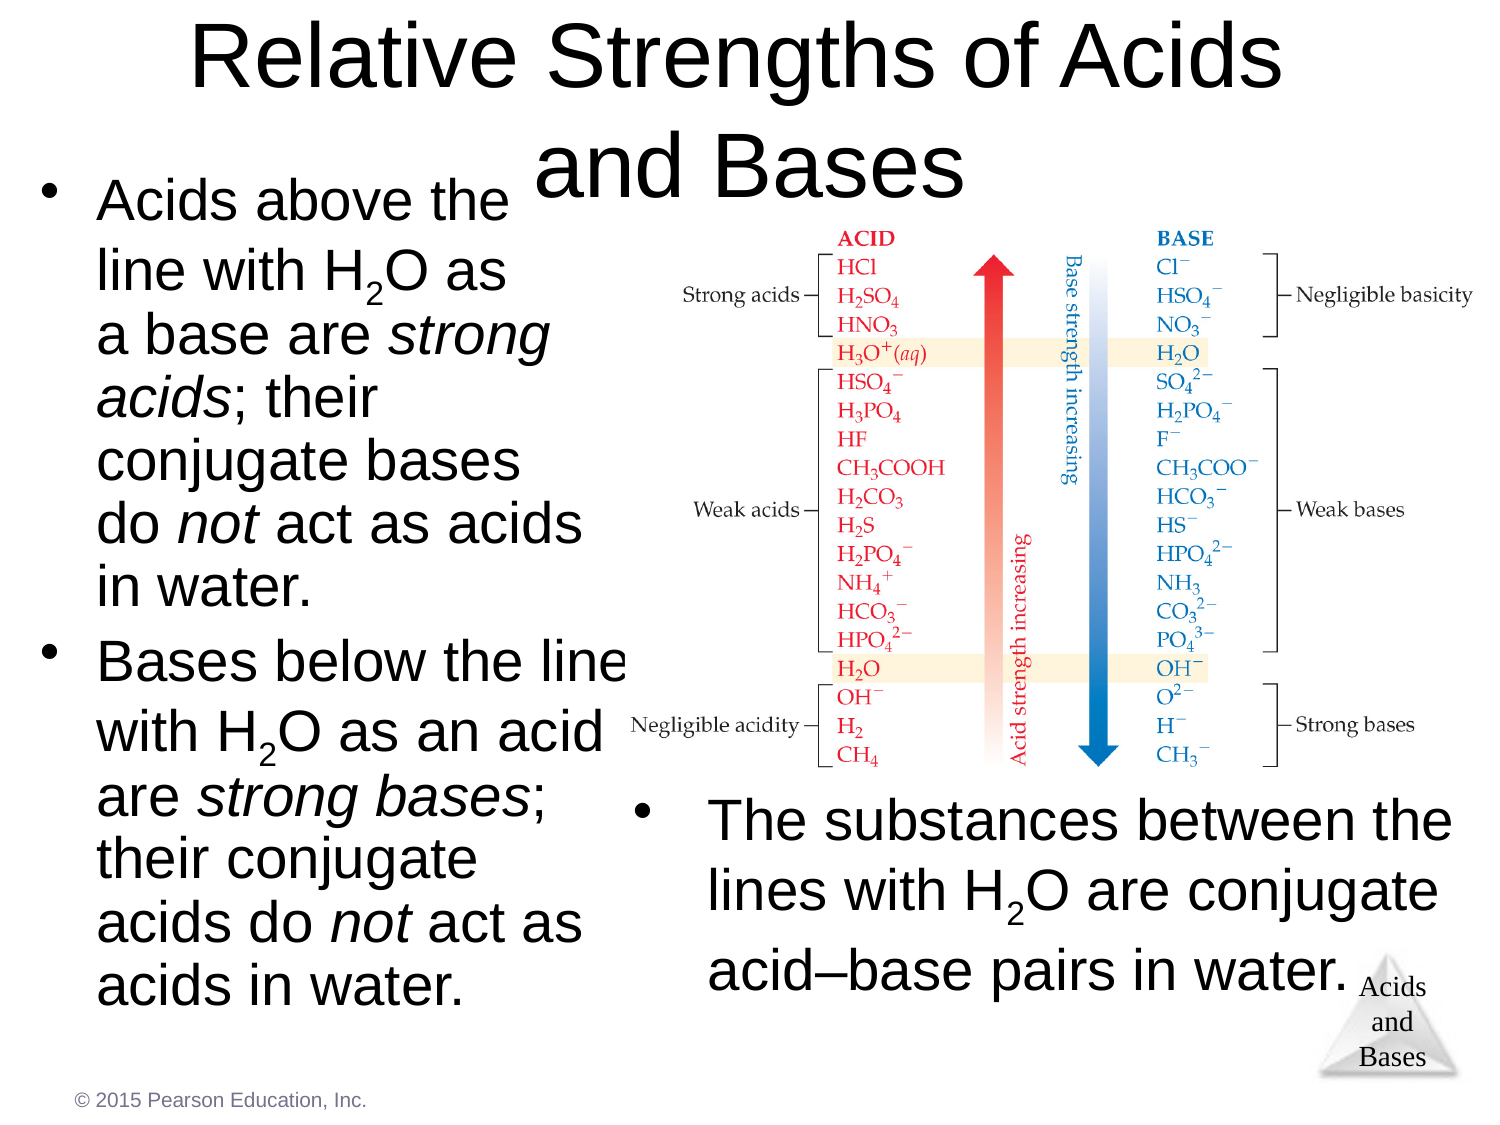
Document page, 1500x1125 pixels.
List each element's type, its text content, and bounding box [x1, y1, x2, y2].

picture [1275, 899, 1500, 1125]
text_box The substances between the lines with H2O are conjugate acid–base pairs in water. [618, 774, 1475, 1010]
list Acids above the line with H2O as a base are strong acids; their conjugate bases do not act as acids in water. Bases below the line with H2O as an acid are strong bases; their conjugate acids do not act as acids in water. [24, 162, 651, 1001]
picture [624, 224, 1480, 773]
title Relative Strengths of Acids and Bases [0, 12, 1500, 201]
